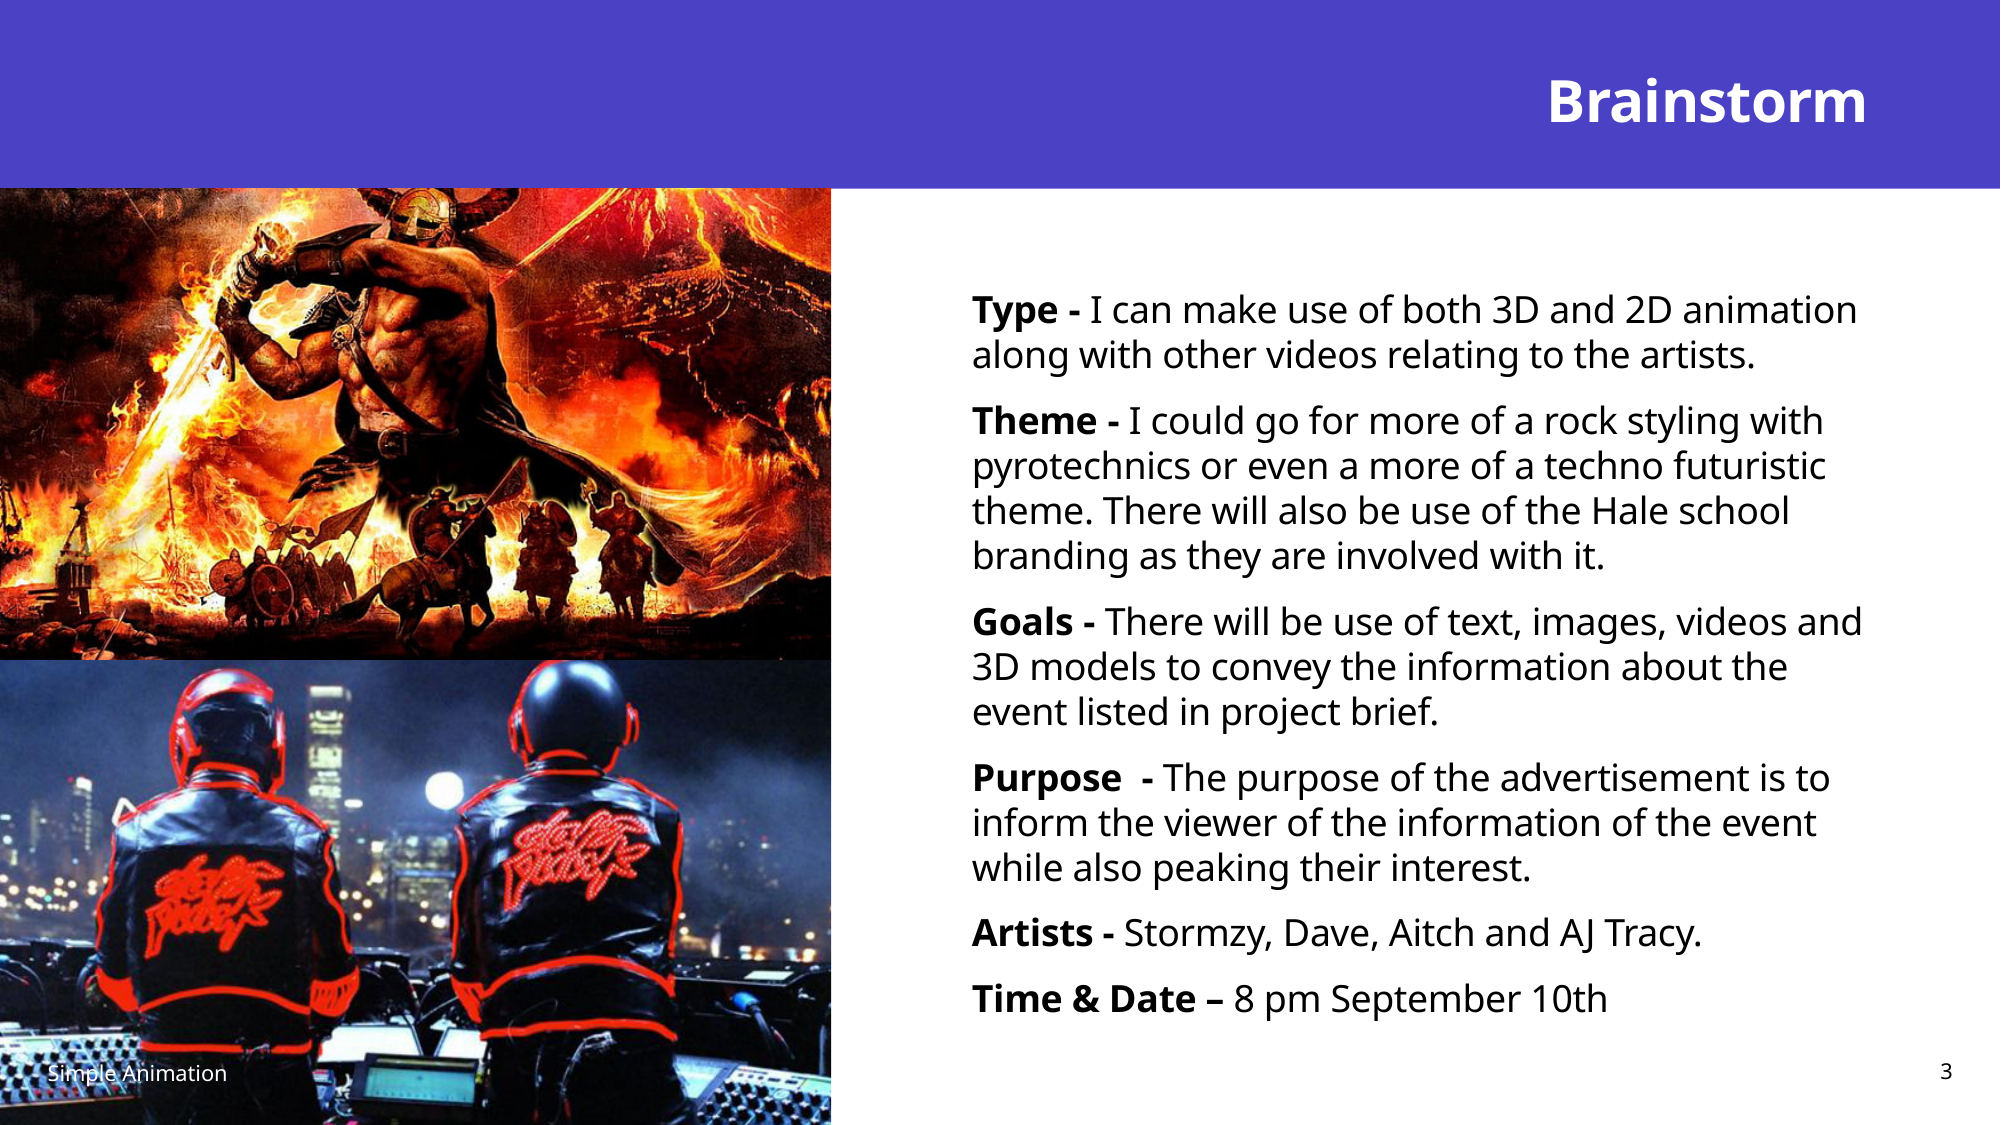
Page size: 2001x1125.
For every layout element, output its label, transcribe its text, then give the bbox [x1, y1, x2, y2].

slide_number 3 [1864, 1042, 1968, 1103]
title Brainstorm [158, 44, 1885, 163]
picture [0, 188, 832, 1125]
list Type - I can make use of both 3D and 2D animation along with other videos relating to the artists. Theme - I could go for more of a rock styling with pyrotechnics or even a more of a techno futuristic theme. There will also be use of the Hale school branding as they are involved with it. Goals - There will be use of text, images, videos and 3D models to convey the information about the event listed in project brief. Purpose - The purpose of the advertisement is to inform the viewer of the information of the event while also peaking their interest. Artists - Stormzy, Dave, Aitch and AJ Tracy. Time & Date – 8 pm September 10th [956, 278, 1885, 1081]
text_box [0, 0, 2000, 190]
text_box [832, 190, 2000, 1125]
